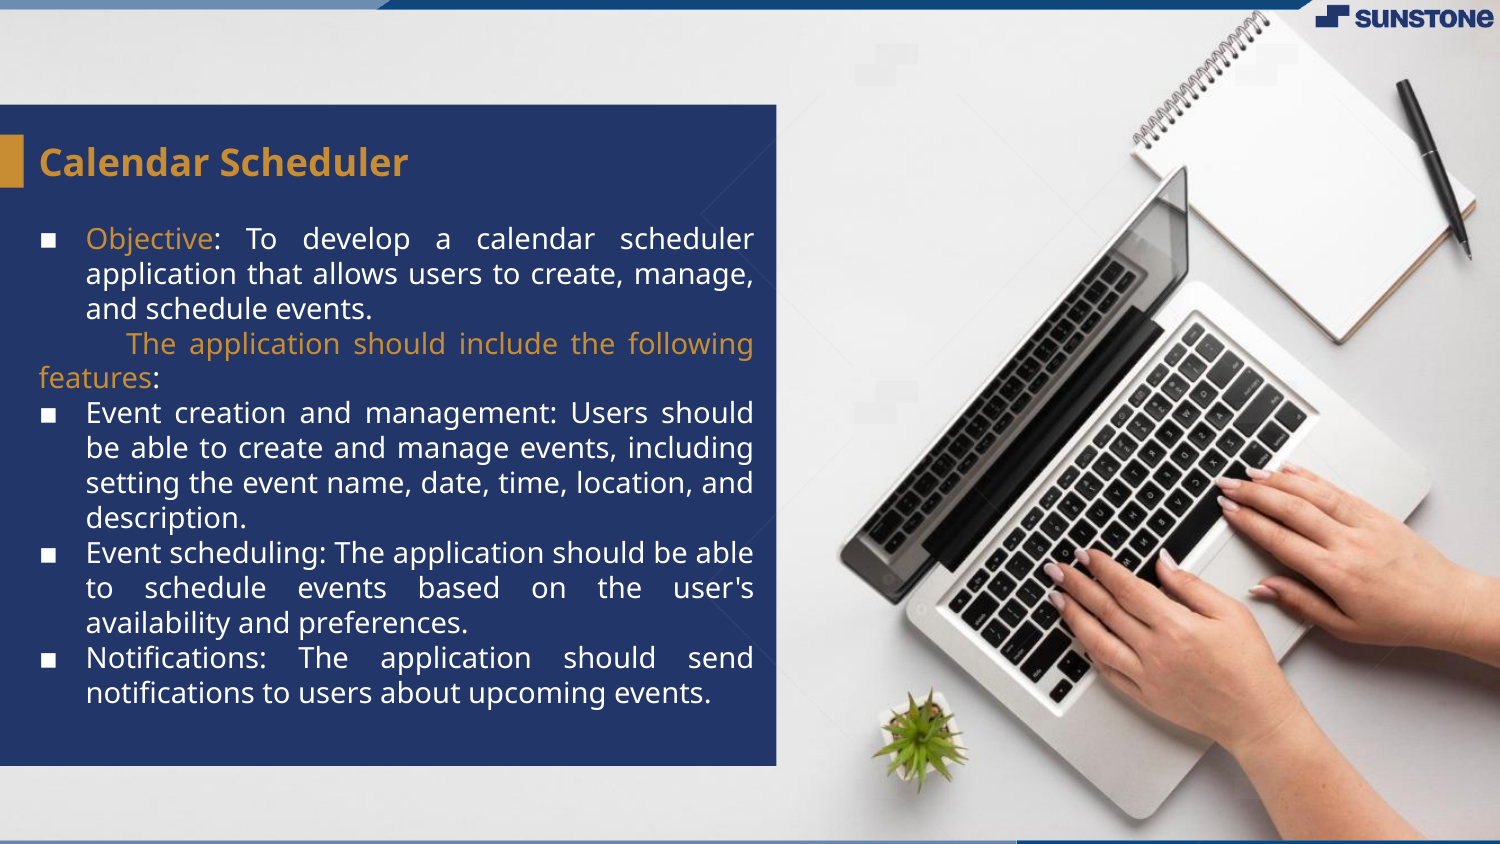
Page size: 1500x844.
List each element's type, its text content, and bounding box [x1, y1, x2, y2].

list Objective: To develop a calendar scheduler application that allows users to create, manage, and schedule events. The application should include the following features: Event creation and management: Users should be able to create and manage events, including setting the event name, date, time, location, and description. Event scheduling: The application should be able to schedule events based on the user's availability and preferences. Notifications: The application should send notifications to users about upcoming events. [23, 212, 694, 711]
title Calendar Scheduler [23, 132, 585, 190]
picture [0, 0, 1500, 844]
